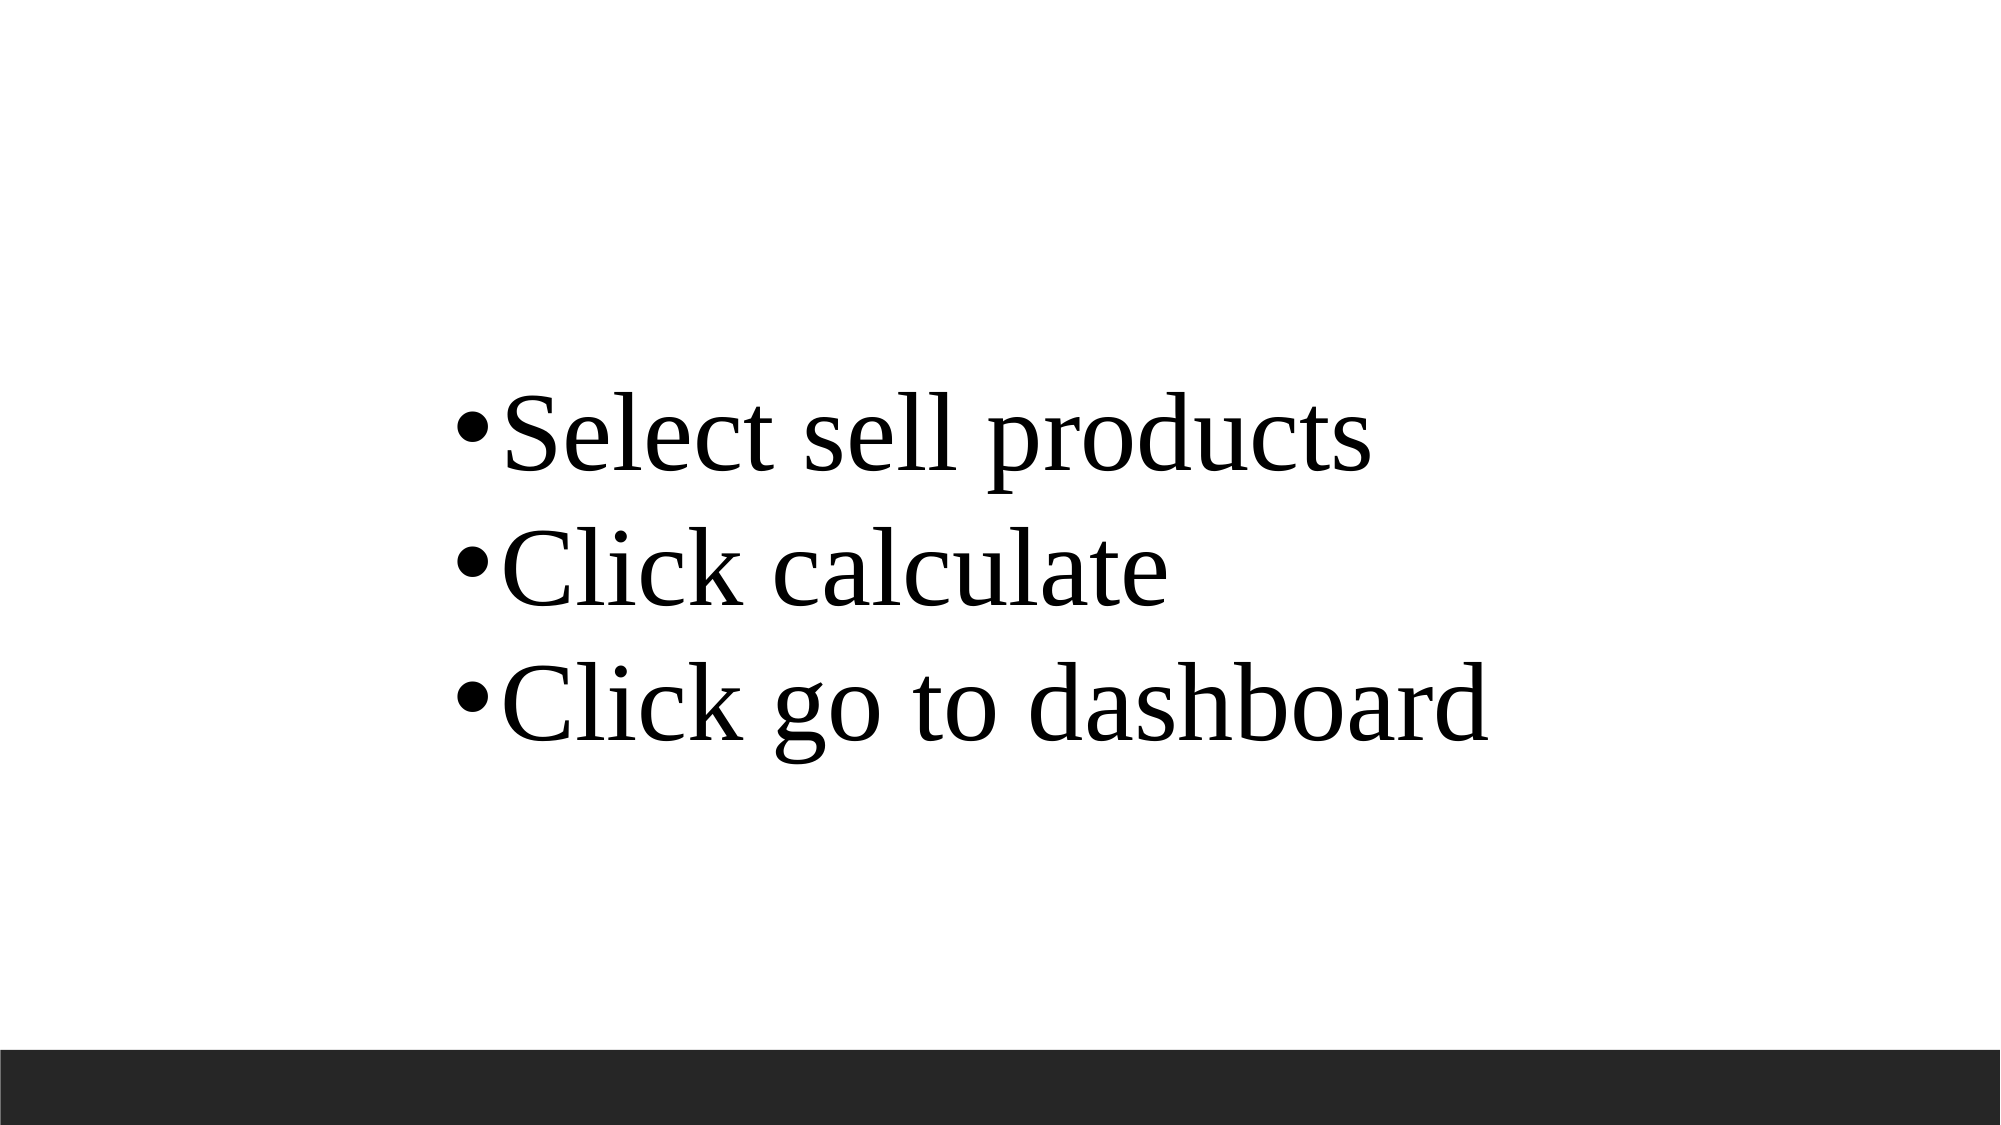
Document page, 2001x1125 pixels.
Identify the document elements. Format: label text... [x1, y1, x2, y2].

text_box Select sell products Click calculate Click go to dashboard [438, 350, 1788, 1041]
